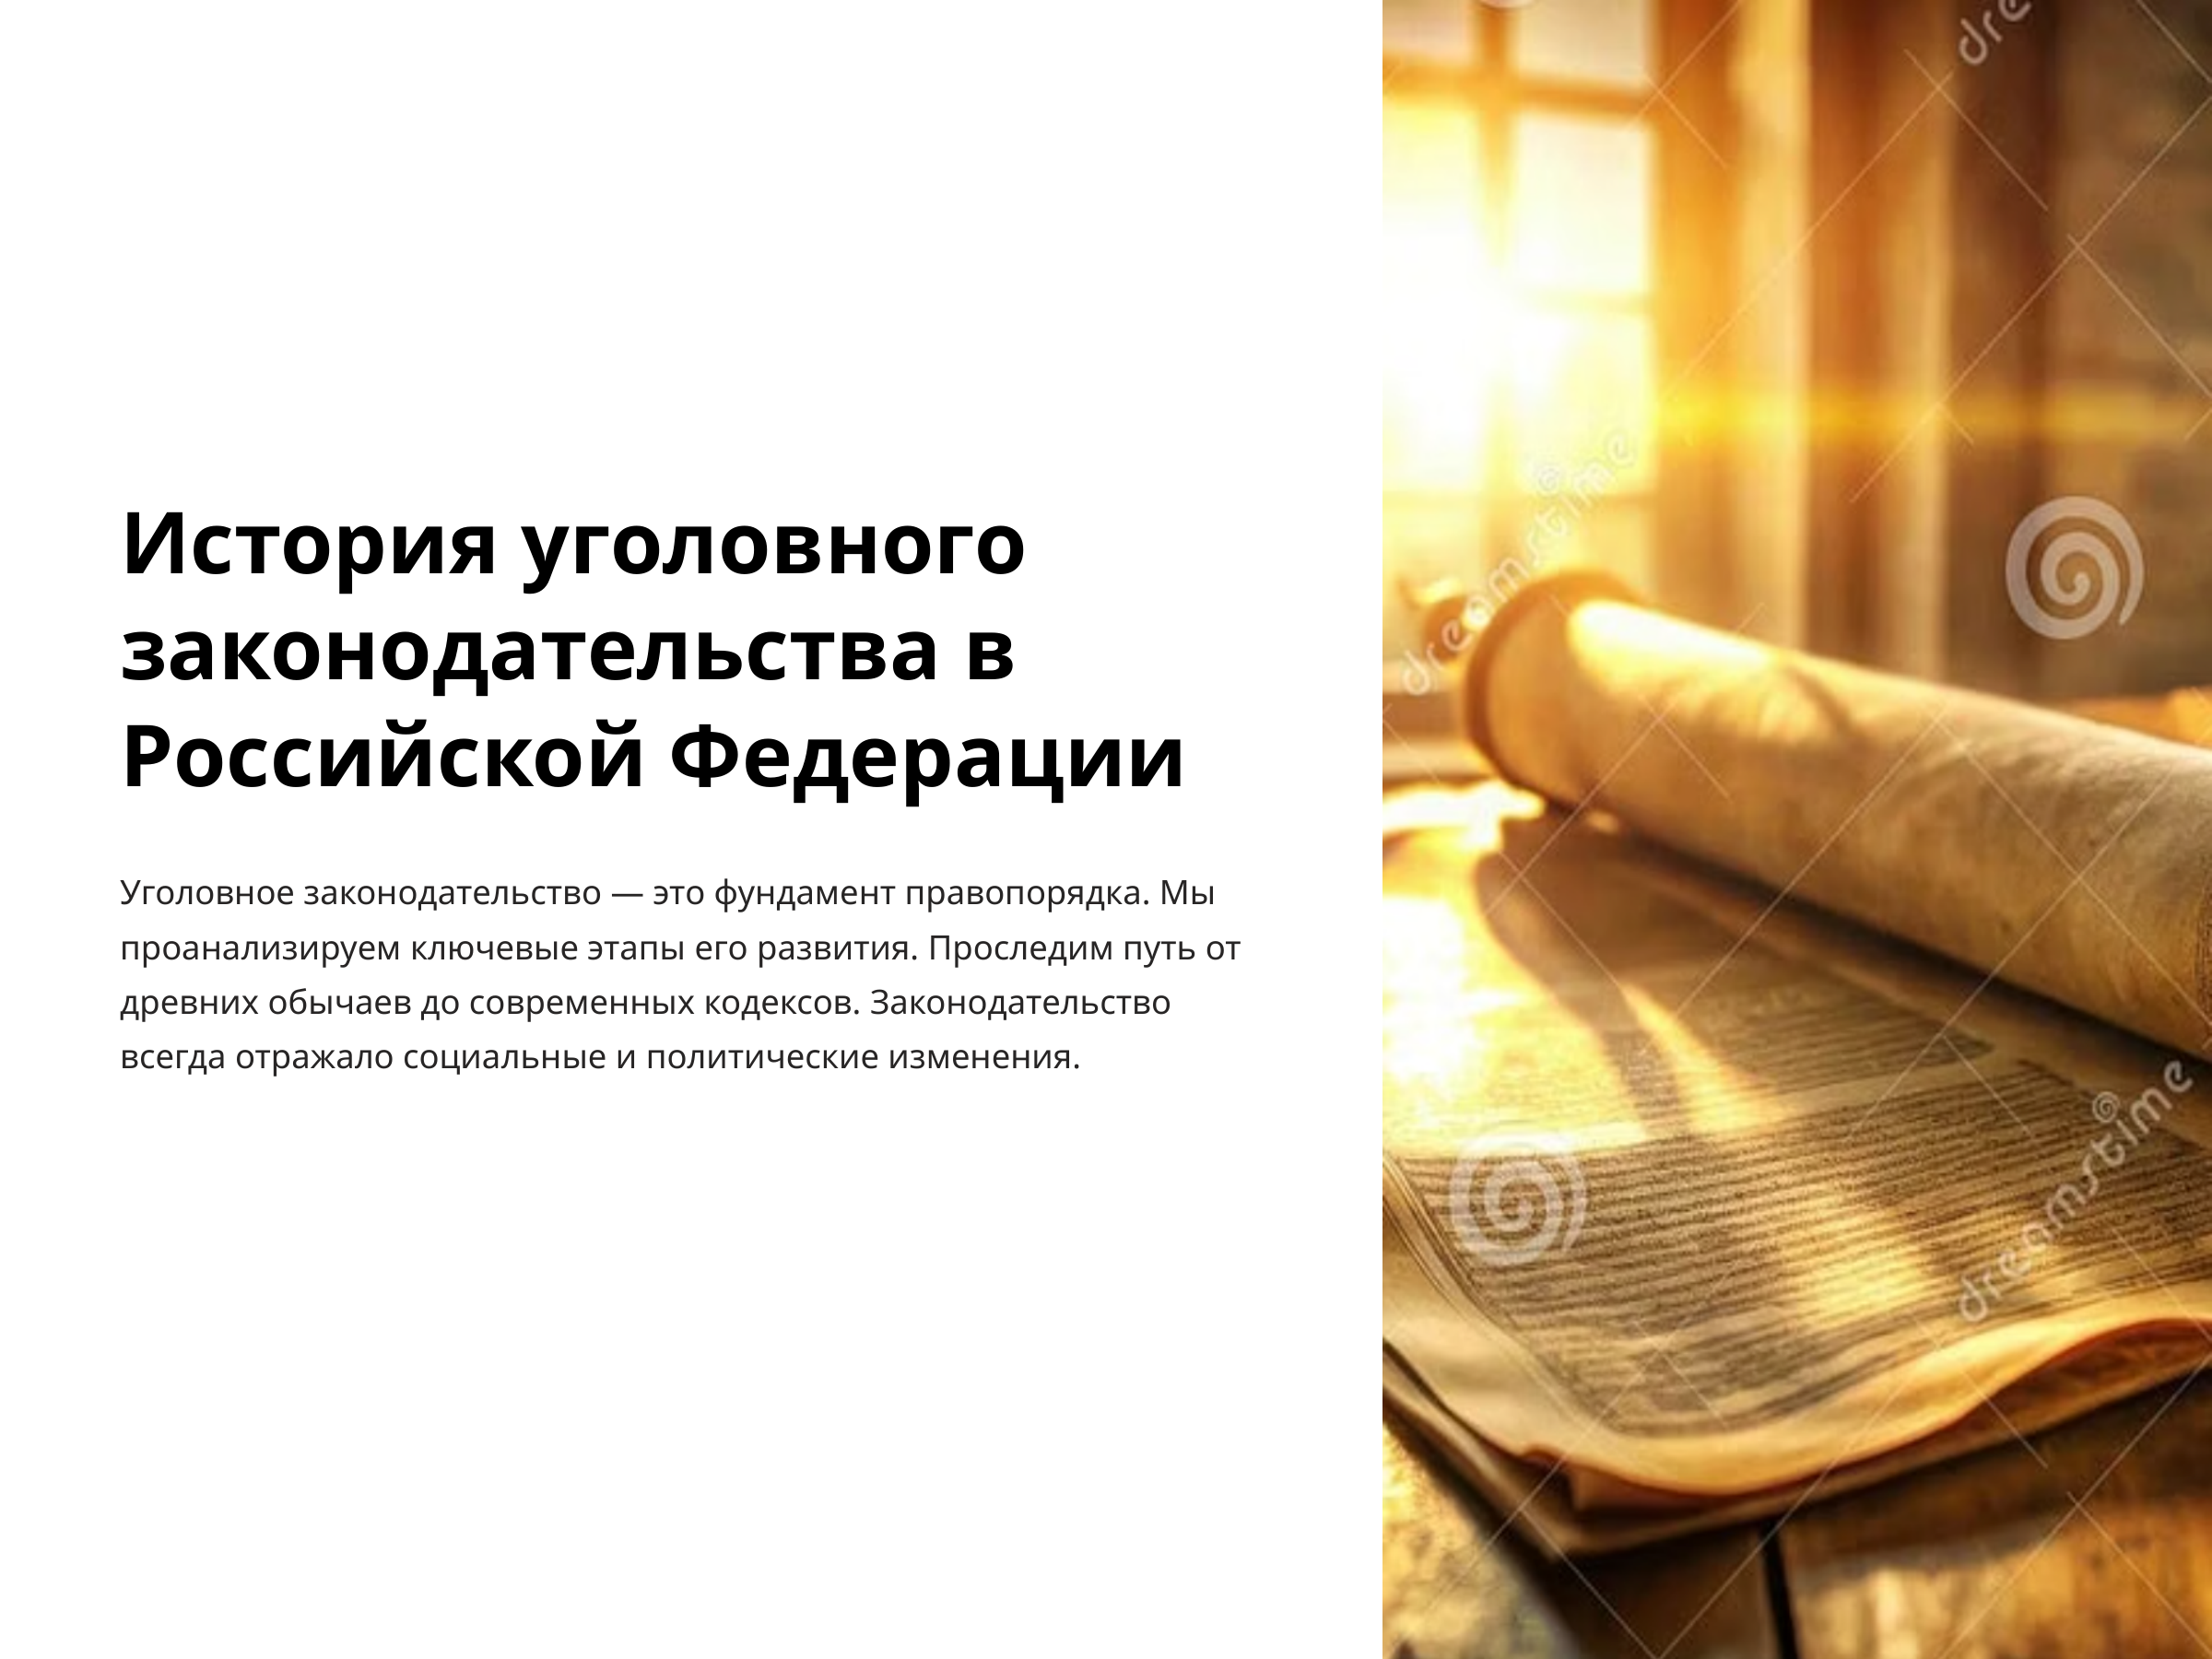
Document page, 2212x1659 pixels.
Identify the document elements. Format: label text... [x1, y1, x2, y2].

text_box История уголовного законодательства в Российской Федерации [120, 484, 1263, 806]
text_box Уголовное законодательство — это фундамент правопорядка. Мы проанализируем ключевые этапы его развития. Проследим путь от древних обычаев до современных кодексов. Законодательство всегда отражало социальные и политические изменения. [120, 856, 1263, 1077]
picture [1382, 0, 2212, 1659]
